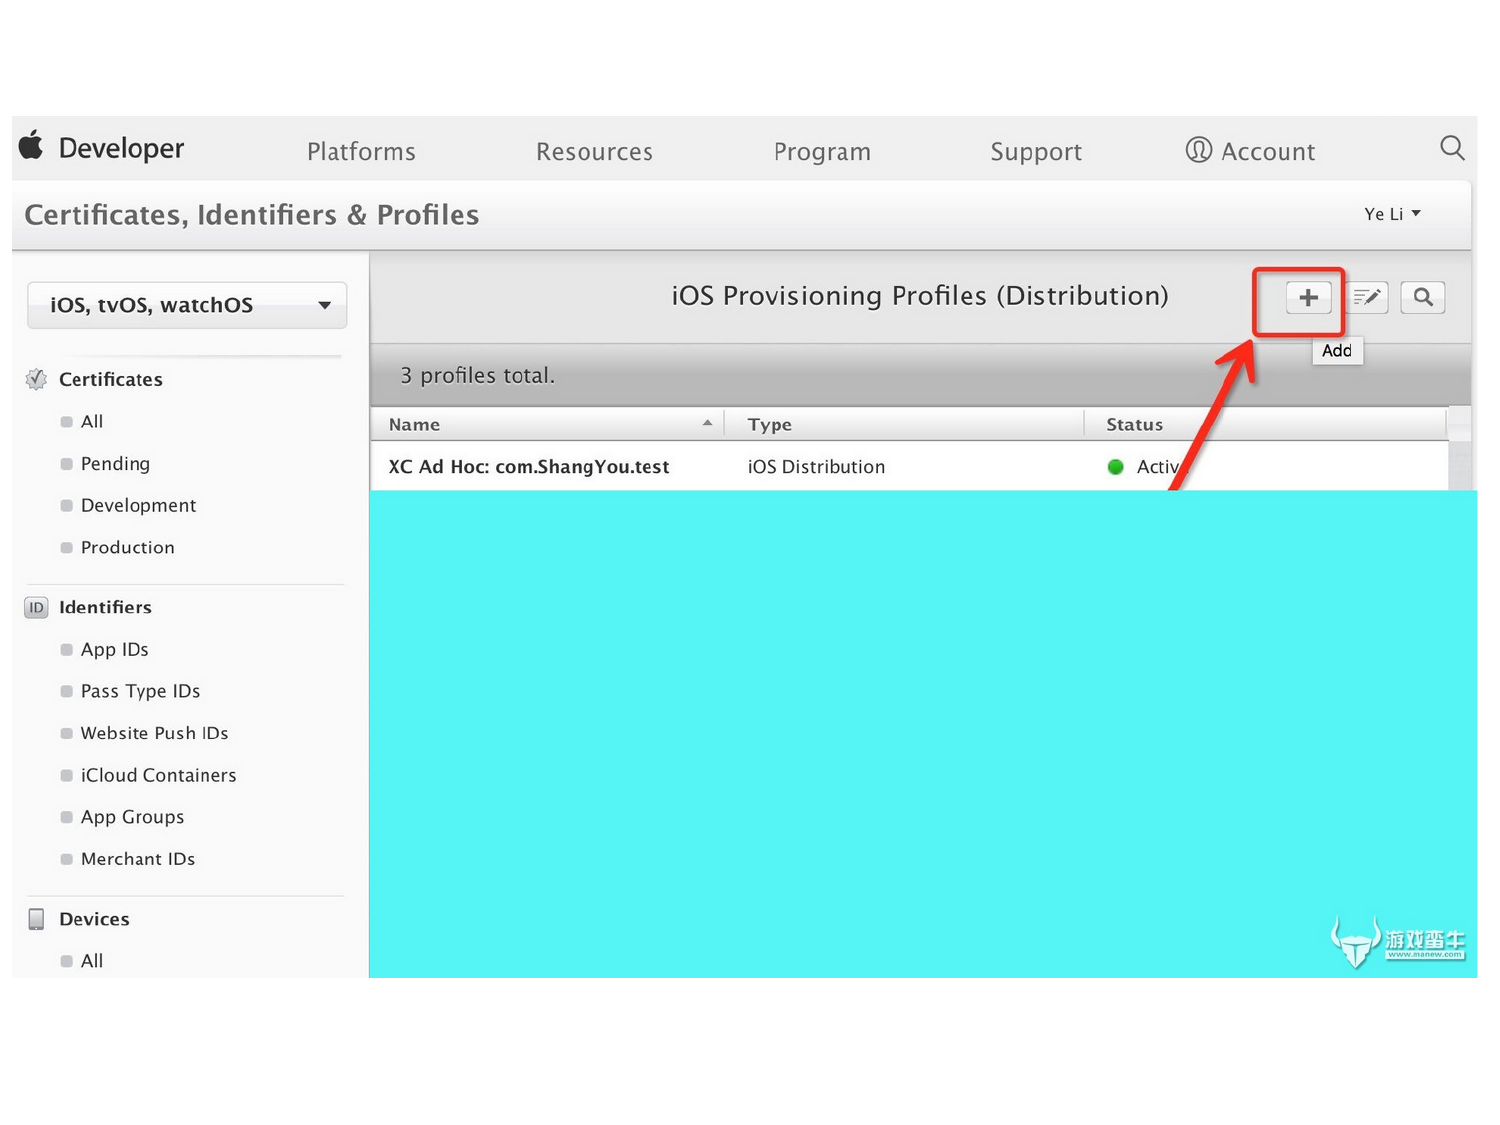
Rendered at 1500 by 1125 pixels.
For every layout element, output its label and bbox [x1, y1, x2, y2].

list [12, 113, 1478, 988]
